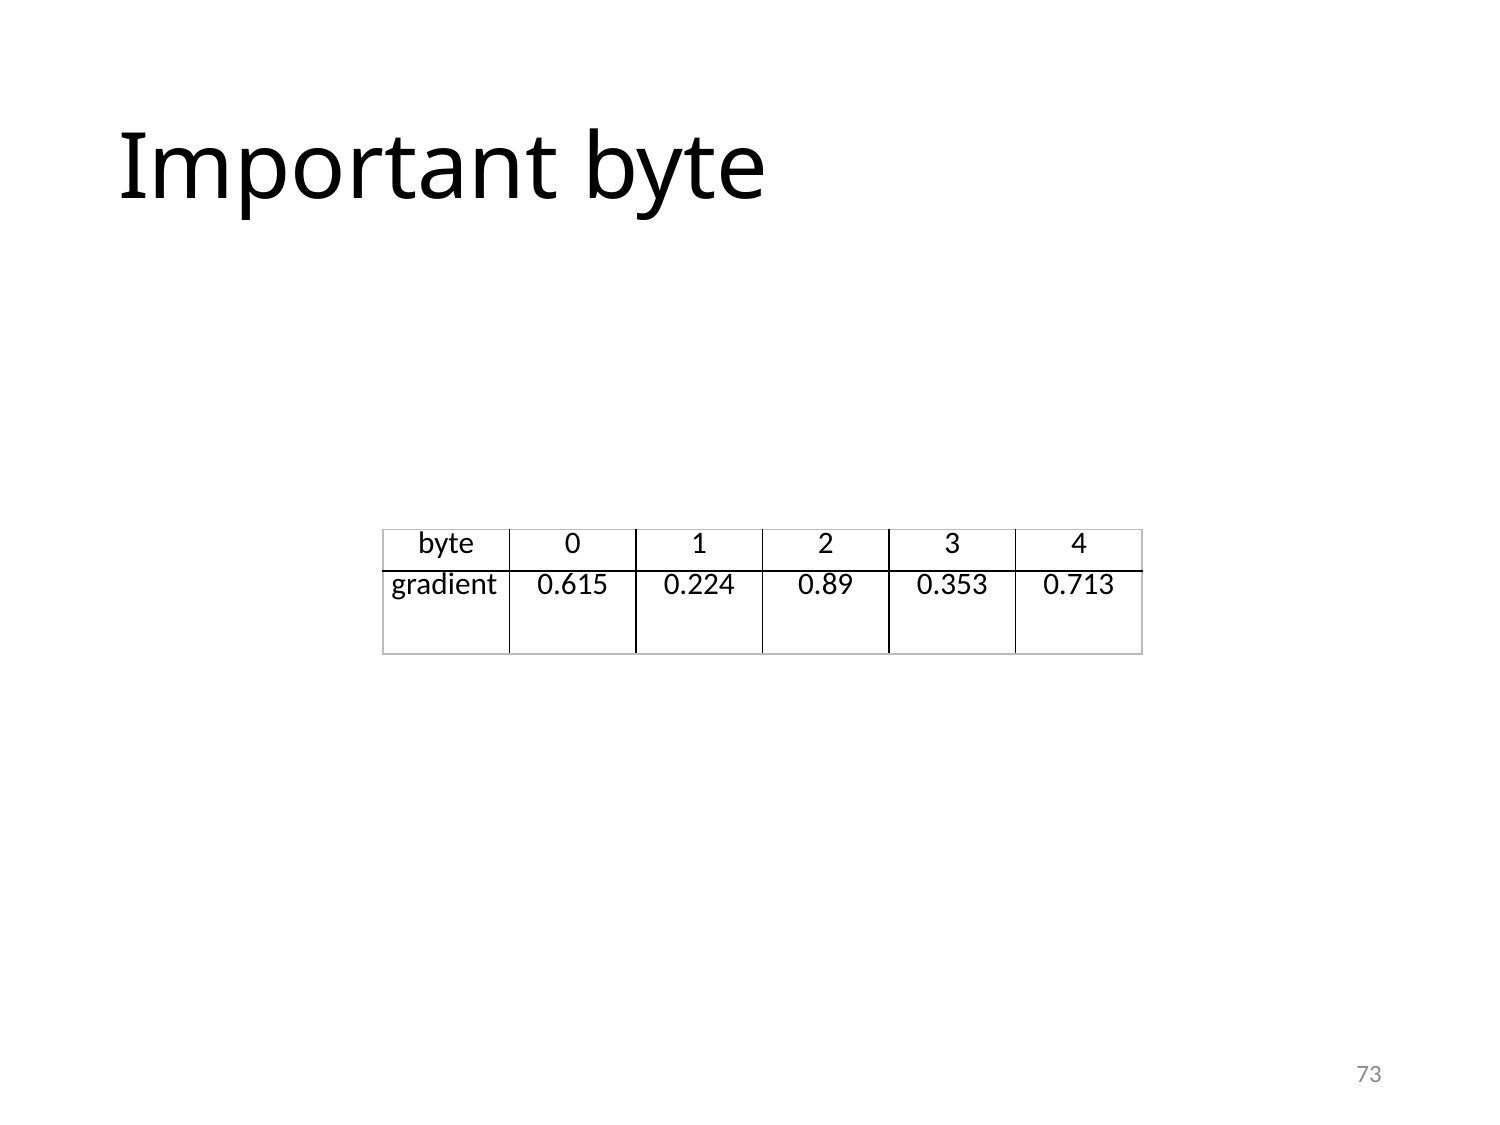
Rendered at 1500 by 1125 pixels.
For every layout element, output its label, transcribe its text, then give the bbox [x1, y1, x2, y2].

title Important byte [103, 59, 1397, 278]
table_cell 0.713 [1016, 572, 1141, 653]
table_cell 0.224 [637, 572, 762, 653]
table_header 0 [510, 530, 635, 570]
table_header 2 [763, 530, 888, 570]
table_header 4 [1016, 530, 1141, 570]
table_cell 0.353 [890, 572, 1015, 653]
table_header 1 [637, 530, 762, 570]
table_cell 0.615 [510, 572, 635, 653]
slide_number 73 [1059, 1042, 1397, 1103]
table_cell gradient [384, 572, 509, 653]
table_cell 0.89 [763, 572, 888, 653]
table_header 3 [890, 530, 1015, 570]
table_header byte [384, 530, 509, 570]
